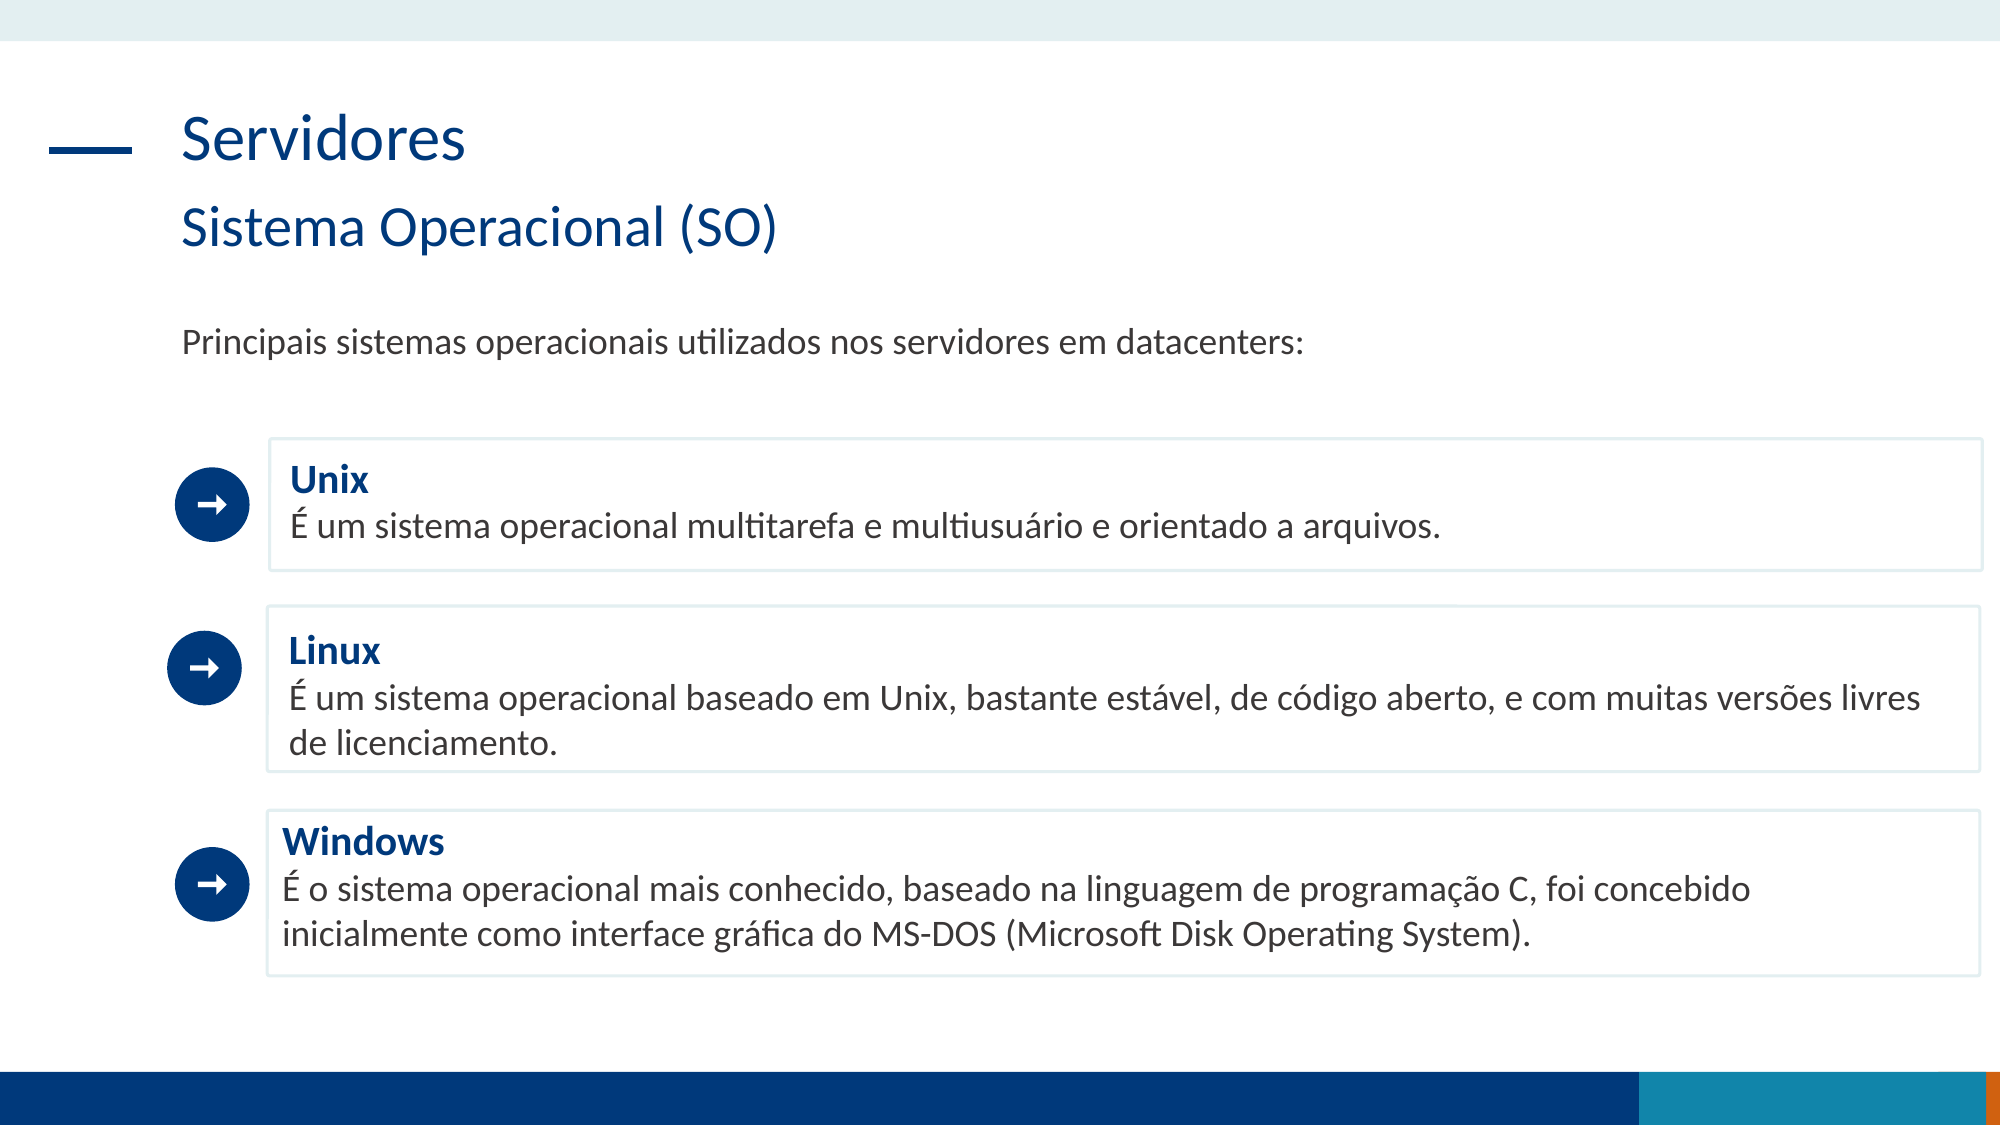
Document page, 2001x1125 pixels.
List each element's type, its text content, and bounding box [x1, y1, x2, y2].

list Servidores Sistema Operacional (SO) [167, 95, 1833, 237]
text_box [196, 491, 229, 518]
text_box [266, 604, 1981, 773]
text_box Principais sistemas operacionais utilizados nos servidores em datacenters: [167, 309, 1833, 370]
text_box [166, 629, 243, 707]
text_box [268, 437, 1984, 572]
text_box [173, 845, 251, 923]
text_box [189, 655, 221, 681]
text_box [266, 809, 1981, 977]
text_box Linux É um sistema operacional baseado em Unix, bastante estável, de código aberto, e com muitas versões livres de licenciamento. [274, 615, 1960, 770]
text_box [196, 871, 229, 898]
text_box [173, 466, 251, 543]
